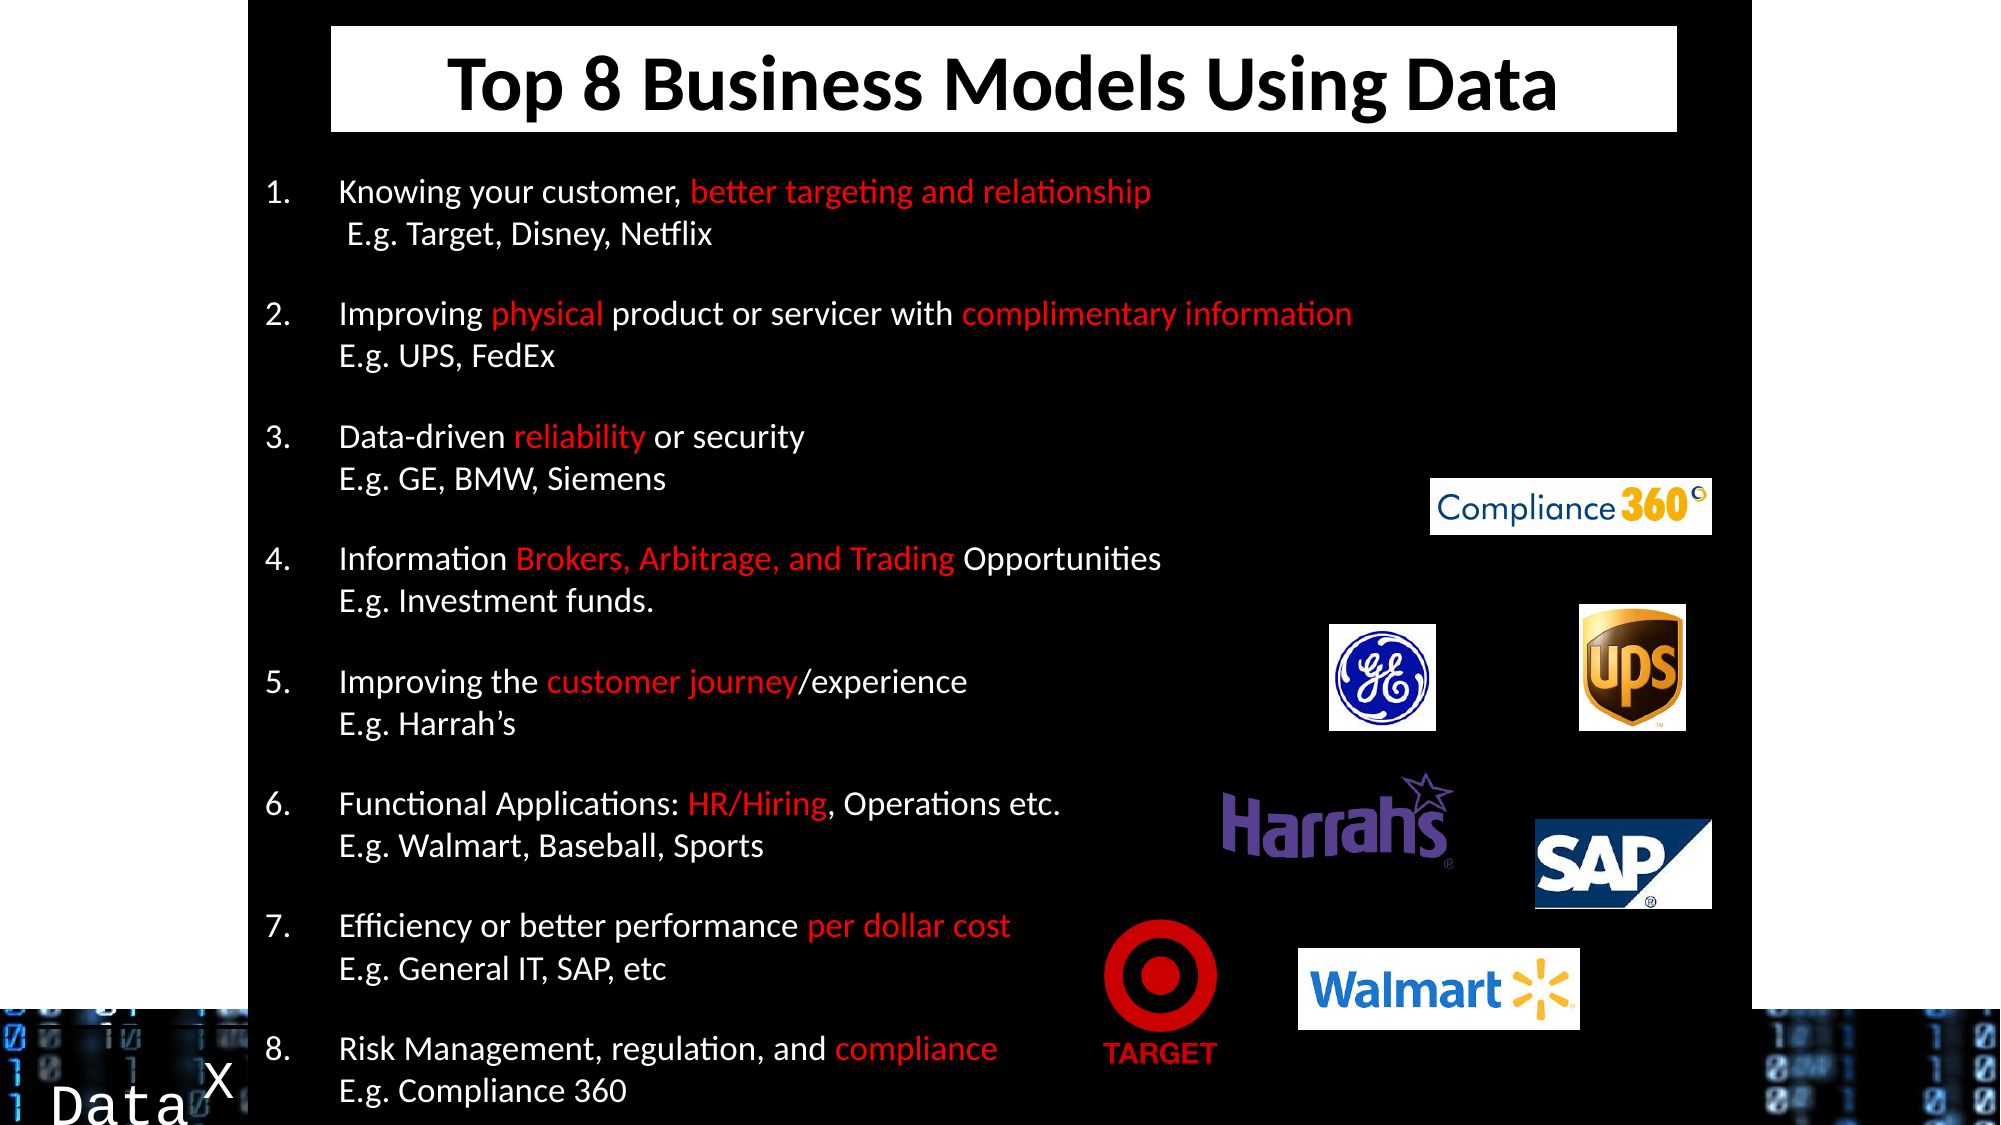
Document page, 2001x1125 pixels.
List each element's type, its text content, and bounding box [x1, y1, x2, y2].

picture [1752, 1009, 2000, 1125]
picture [172, 1120, 180, 1125]
picture [59, 1091, 76, 1121]
picture [1329, 624, 1436, 731]
title Top 8 Business Models Using Data [327, 22, 1681, 136]
picture [1429, 478, 1712, 535]
list Knowing your customer, better targeting and relationship E.g. Target, Disney, Netflix Improving physical product or servicer with complimentary information E.g. UPS, FedEx Data-driven reliability or security E.g. GE, BMW, Siemens Information Brokers, Arbitrage, and Trading Opportunities E.g. Investment funds. Improving the customer journey/experience E.g. Harrah’s Functional Applications: HR/Hiring, Operations etc. E.g. Walmart, Baseball, Sports Efficiency or better performance per dollar cost E.g. General IT, SAP, etc Risk Management, regulation, and compliance E.g. Compliance 360 [248, 0, 1752, 1125]
picture [1534, 819, 1712, 909]
picture [1097, 908, 1224, 1076]
picture [1298, 948, 1580, 1031]
picture [1222, 770, 1455, 869]
picture [163, 1110, 177, 1122]
picture [102, 1120, 110, 1125]
picture [0, 1009, 248, 1125]
picture [1578, 603, 1686, 731]
picture [37, 1029, 248, 1125]
picture [93, 1110, 107, 1122]
